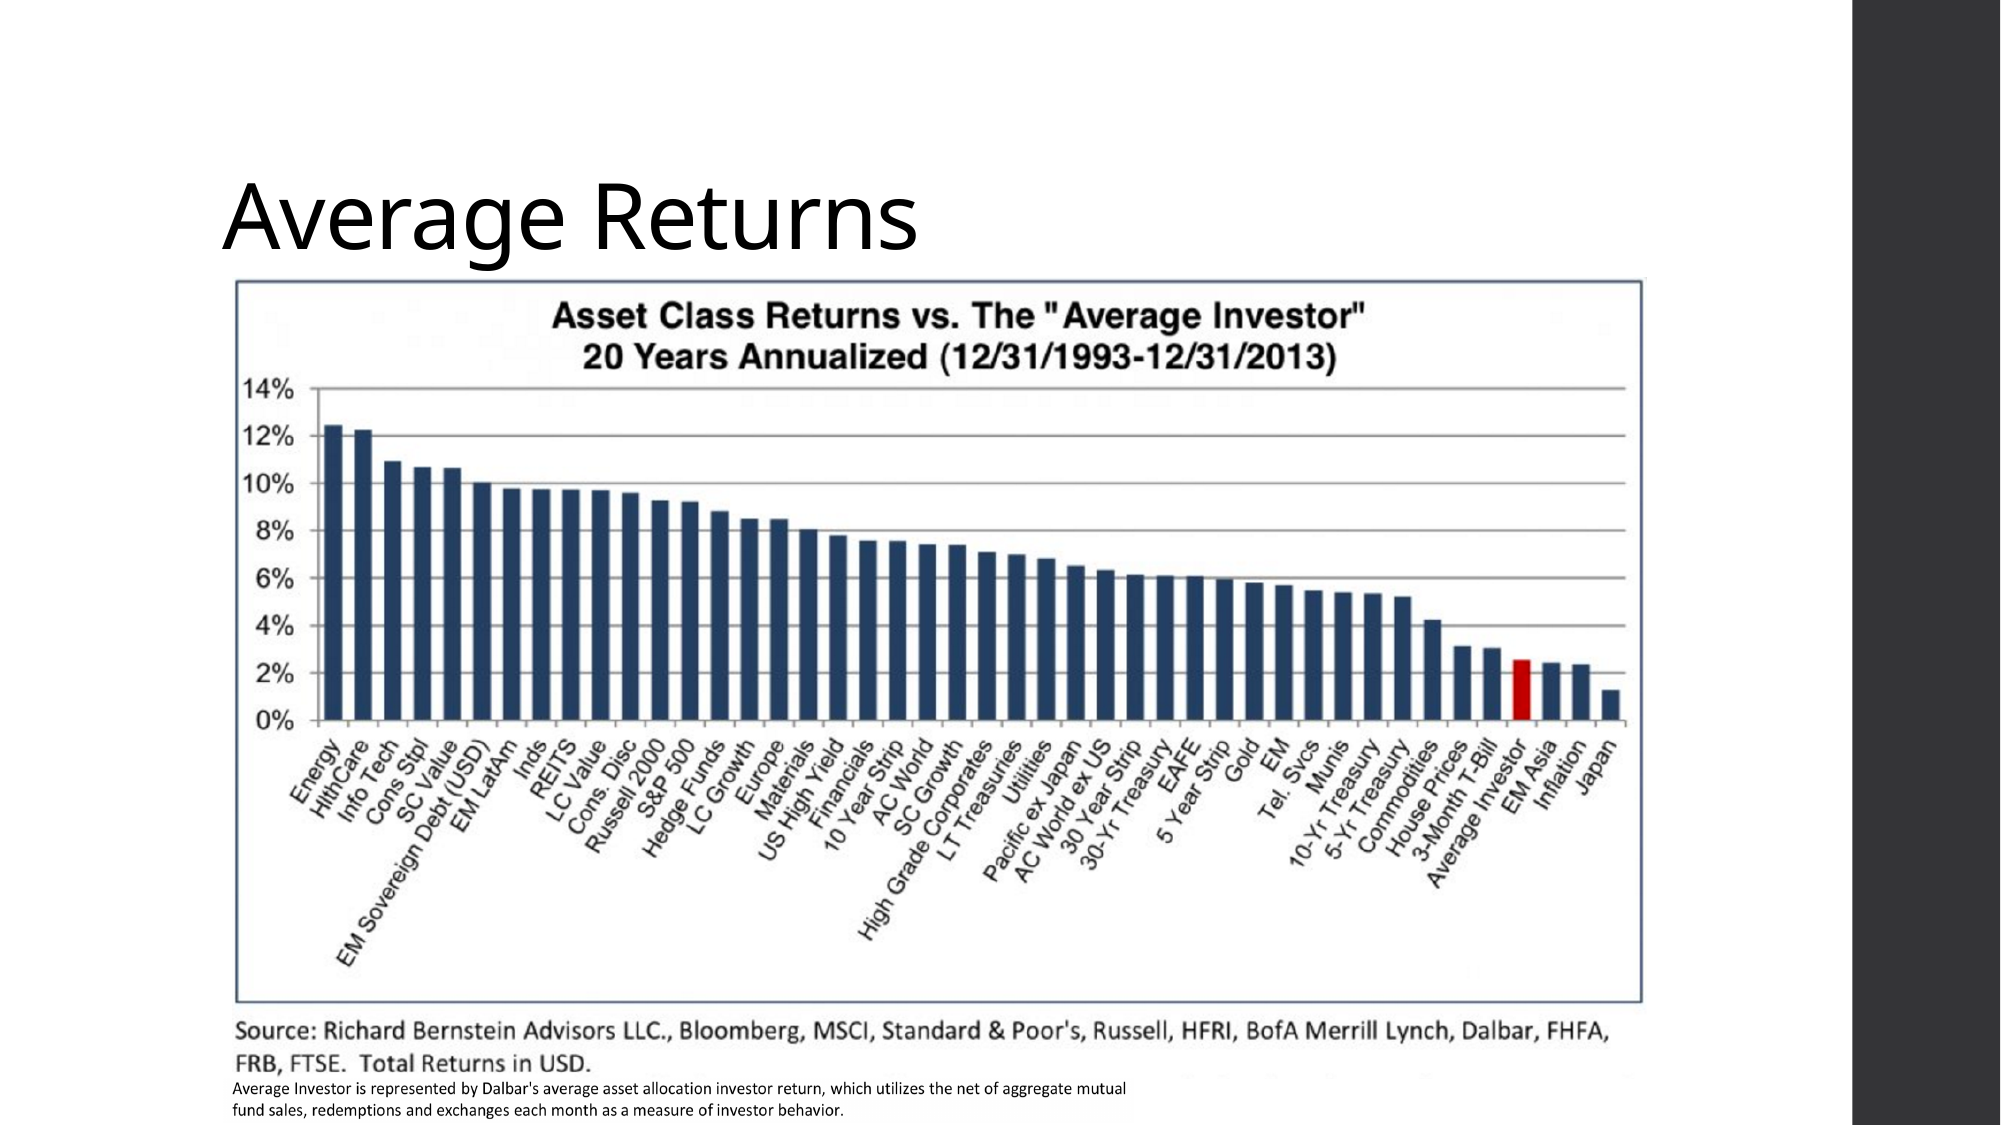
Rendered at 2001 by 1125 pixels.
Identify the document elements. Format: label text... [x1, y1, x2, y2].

picture [222, 277, 1647, 1123]
title Average Returns [206, 60, 1797, 278]
